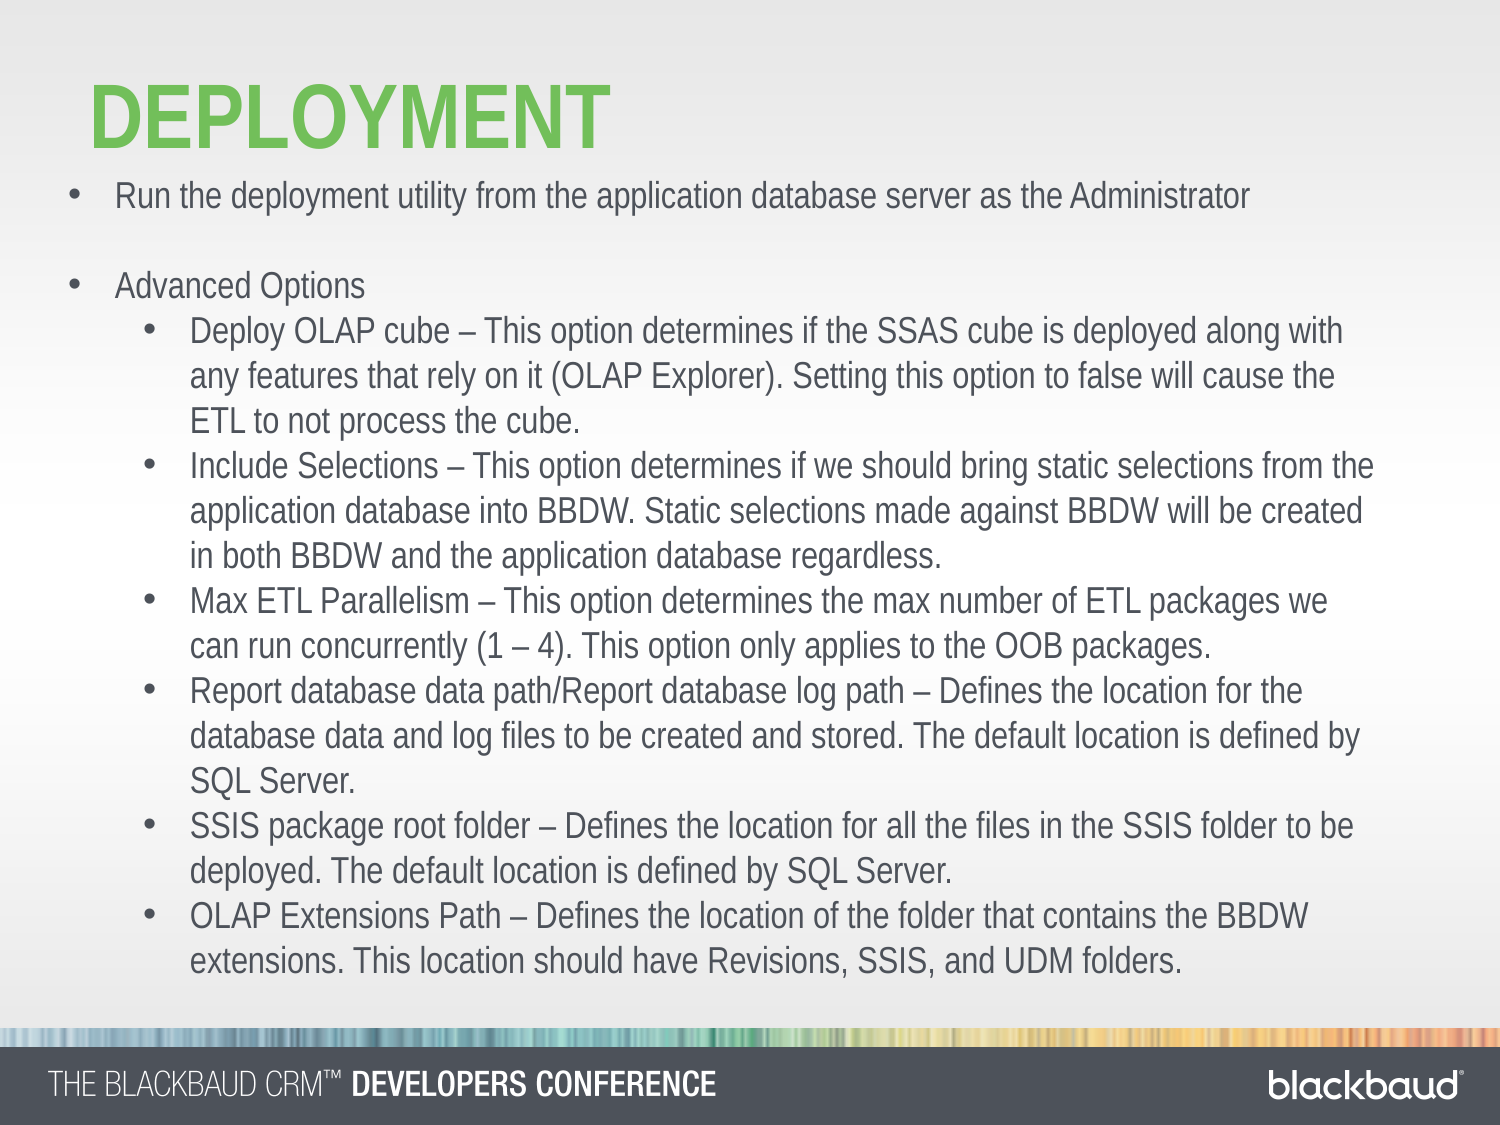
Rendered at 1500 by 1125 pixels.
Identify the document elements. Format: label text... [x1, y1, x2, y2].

title Deployment [74, 49, 1425, 192]
picture [0, 1047, 1500, 1125]
text_box Run the deployment utility from the application database server as the Administrator Advanced Options Deploy OLAP cube – This option determines if the SSAS cube is deployed along with any features that rely on it (OLAP Explorer). Setting this option to false will cause the ETL to not process the cube. Include Selections – This option determines if we should bring static selections from the application database into BBDW. Static selections made against BBDW will be created in both BBDW and the application database regardless. Max ETL Parallelism – This option determines the max number of ETL packages we can run concurrently (1 – 4). This option only applies to the OOB packages. Report database data path/Report database log path – Defines the location for the database data and log files to be created and stored. The default location is defined by SQL Server. SSIS package root folder – Defines the location for all the files in the SSIS folder to be deployed. The default location is defined by SQL Server. OLAP Extensions Path – Defines the location of the folder that contains the BBDW extensions. This location should have Revisions, SSIS, and UDM folders. [53, 163, 1396, 988]
picture [0, 0, 1500, 1028]
